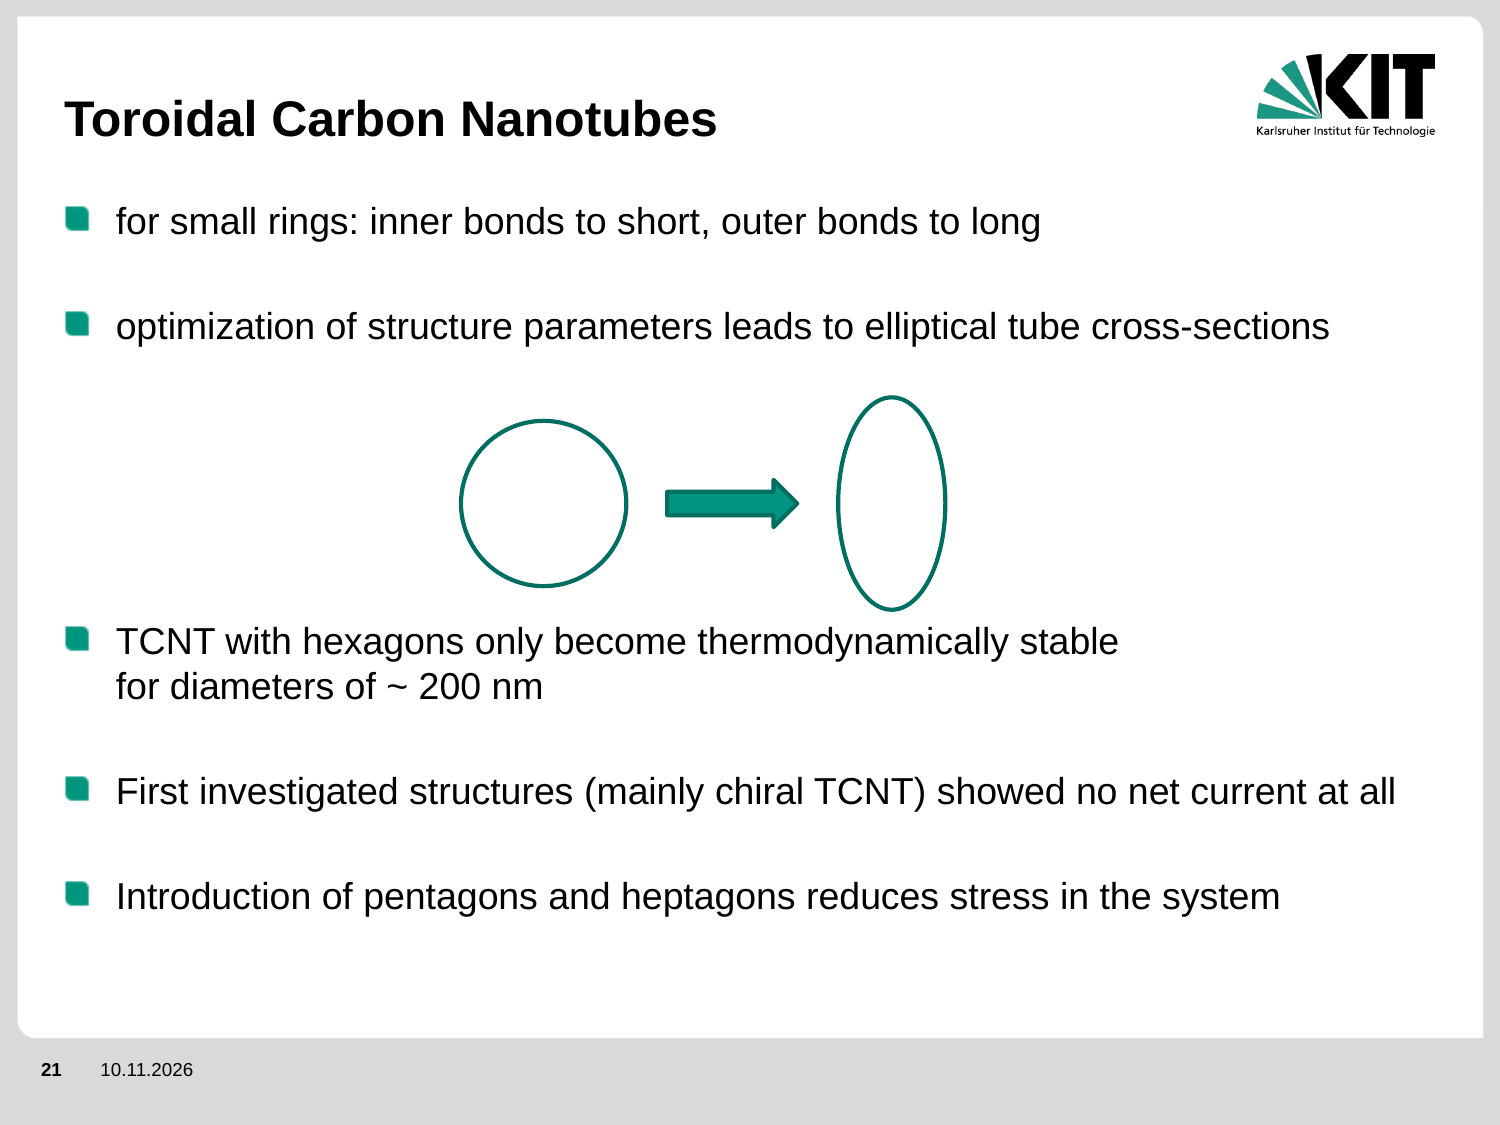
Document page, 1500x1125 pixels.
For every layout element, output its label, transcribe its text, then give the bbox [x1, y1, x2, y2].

picture [0, 0, 1500, 1125]
text_box [665, 477, 800, 530]
text_box [836, 395, 948, 612]
text_box [458, 418, 629, 589]
title Toroidal Carbon Nanotubes [64, 54, 1198, 147]
list for small rings: inner bonds to short, outer bonds to long optimization of structure parameters leads to elliptical tube cross-sections TCNT with hexagons only become thermodynamically stable for diameters of ~ 200 nm First investigated structures (mainly chiral TCNT) showed no net current at all Introduction of pentagons and heptagons reduces stress in the system [64, 196, 1436, 1000]
